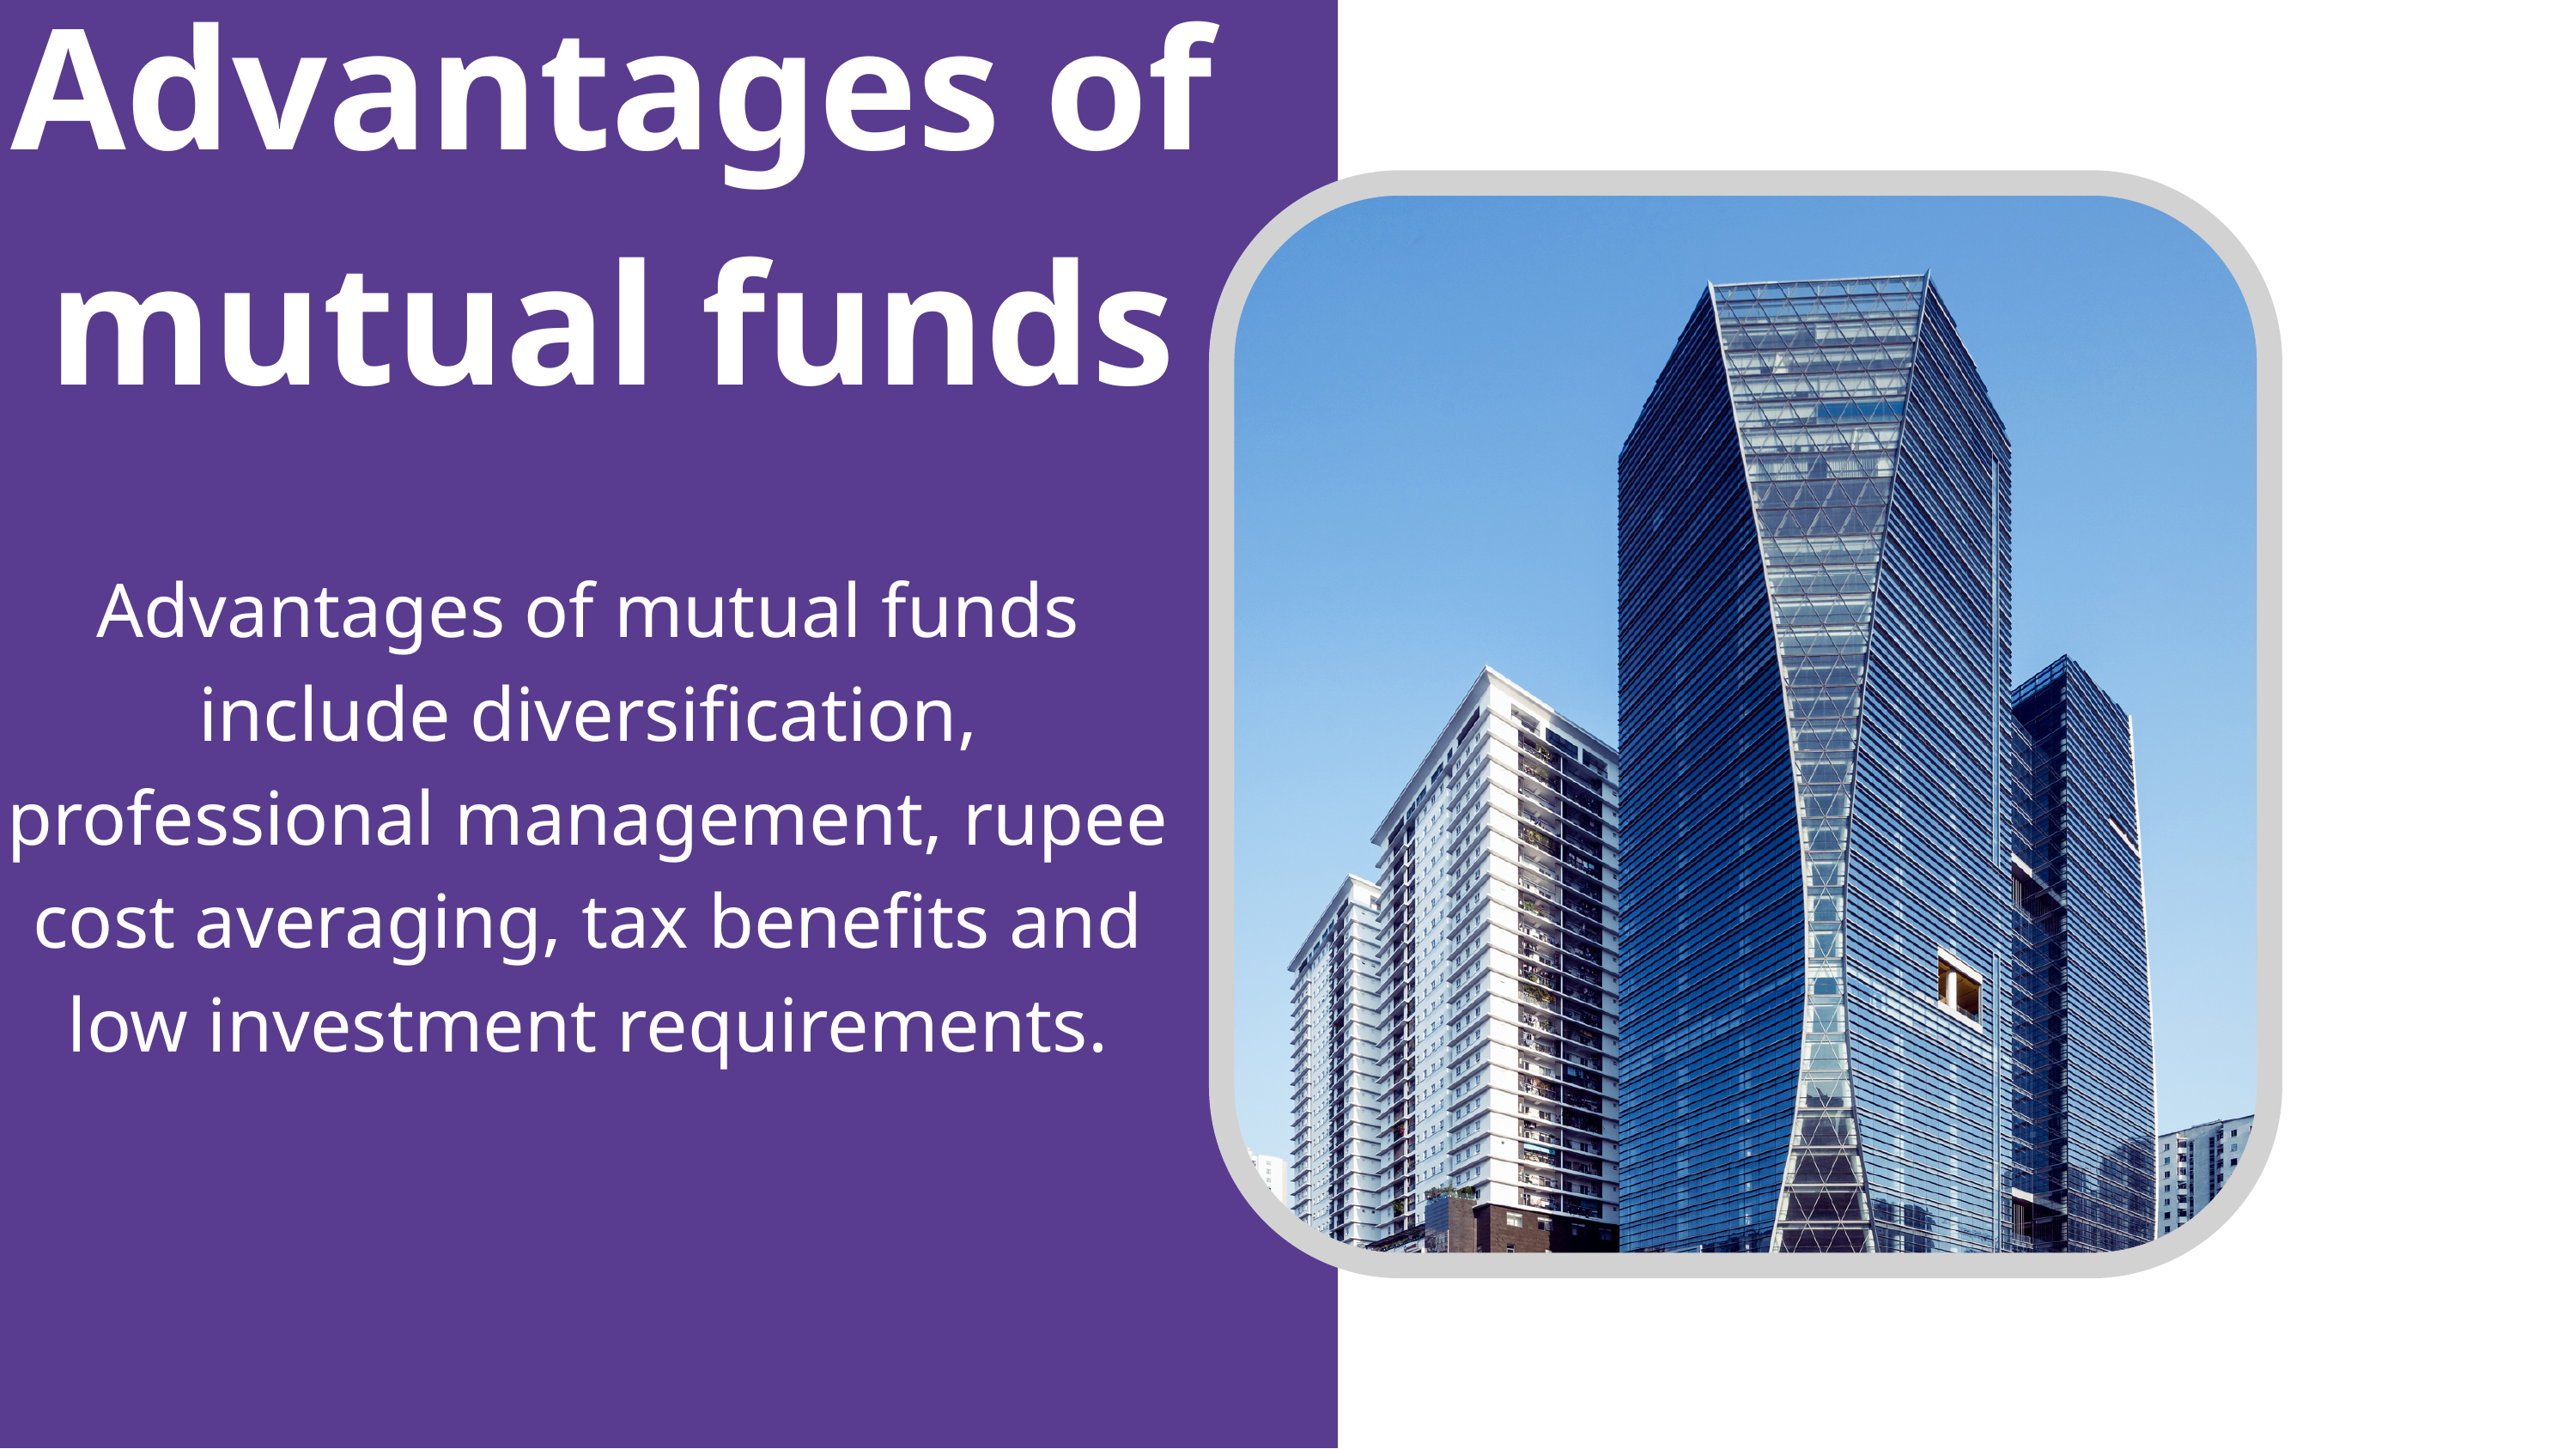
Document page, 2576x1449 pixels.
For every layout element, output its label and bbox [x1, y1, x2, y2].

text_box [0, 0, 1339, 1449]
text_box [1208, 170, 2283, 1279]
